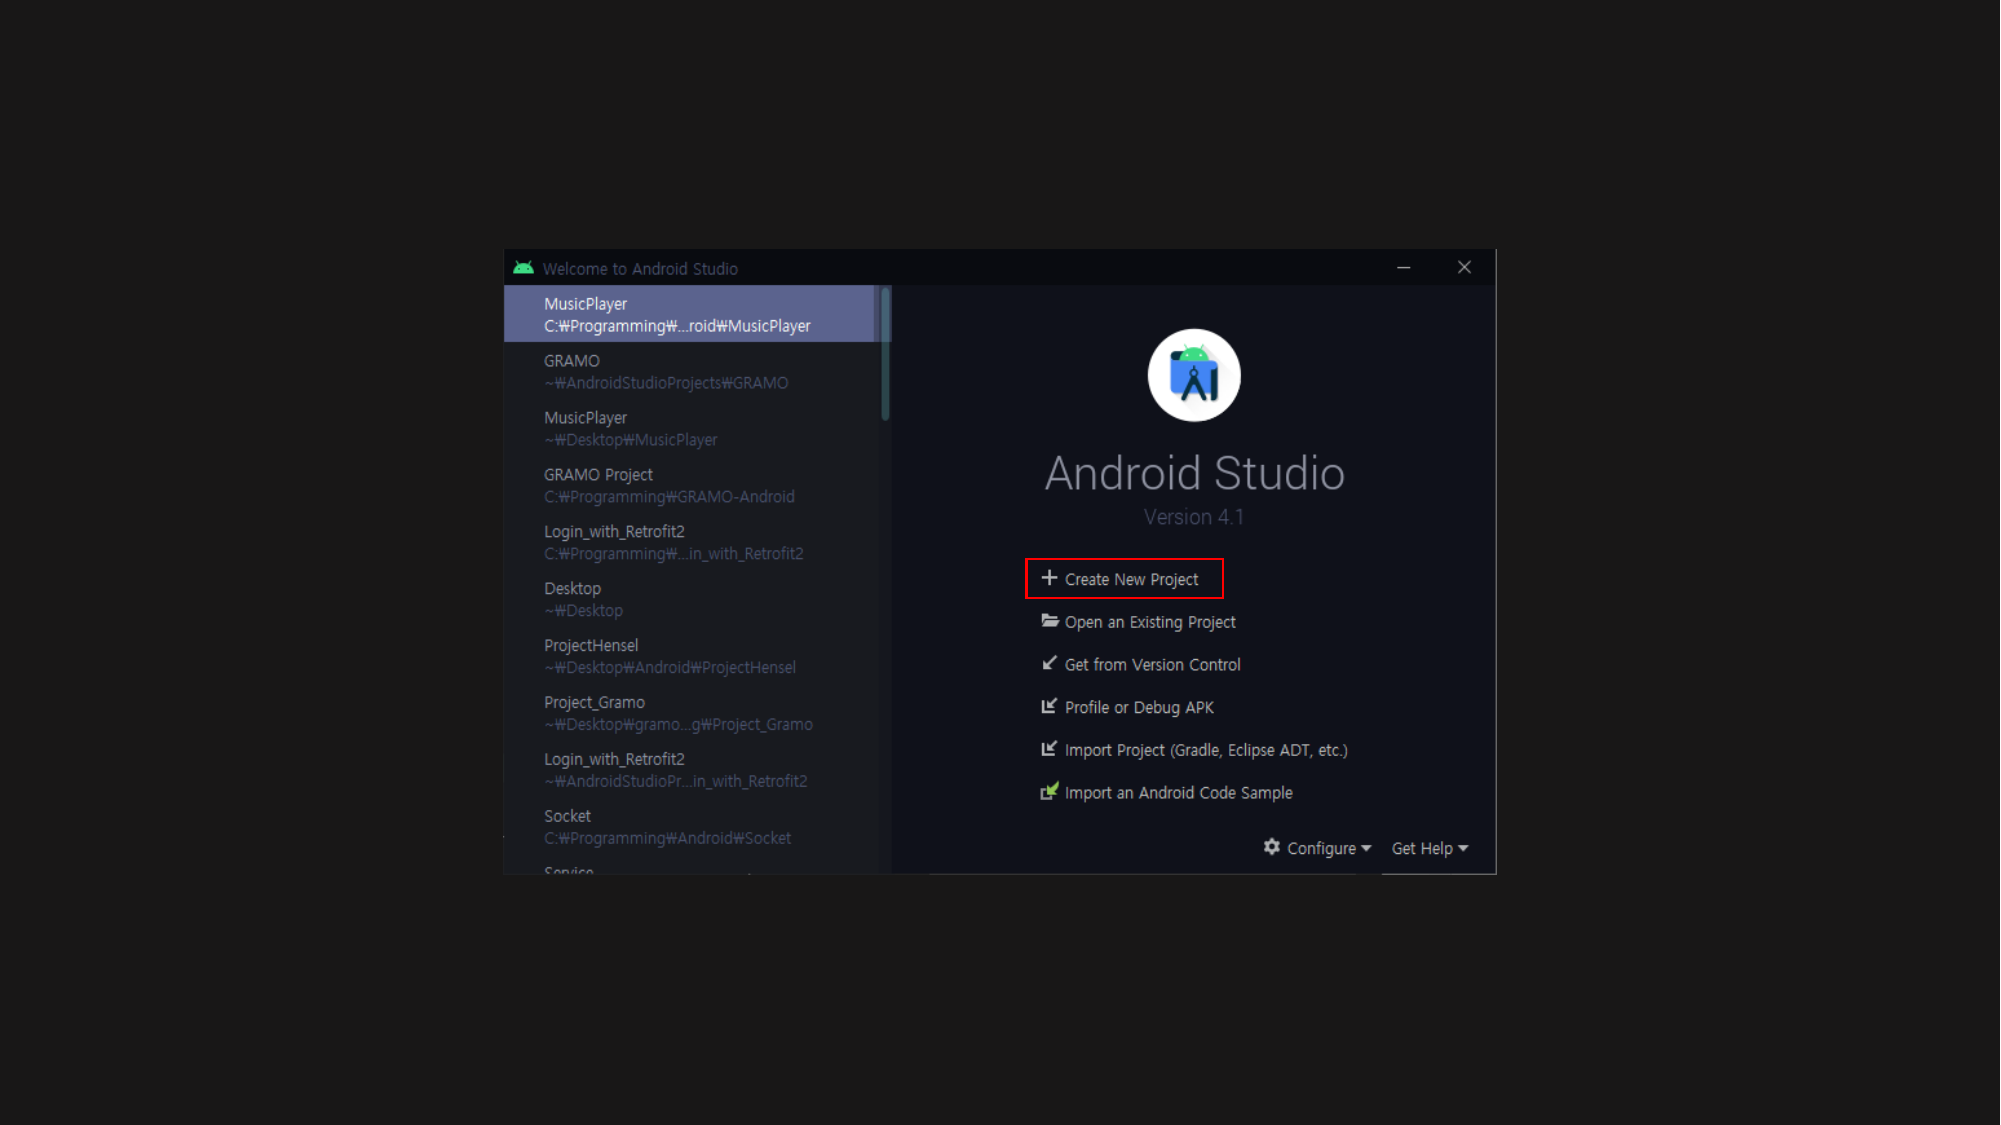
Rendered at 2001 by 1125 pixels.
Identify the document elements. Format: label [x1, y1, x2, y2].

picture [503, 249, 1497, 876]
